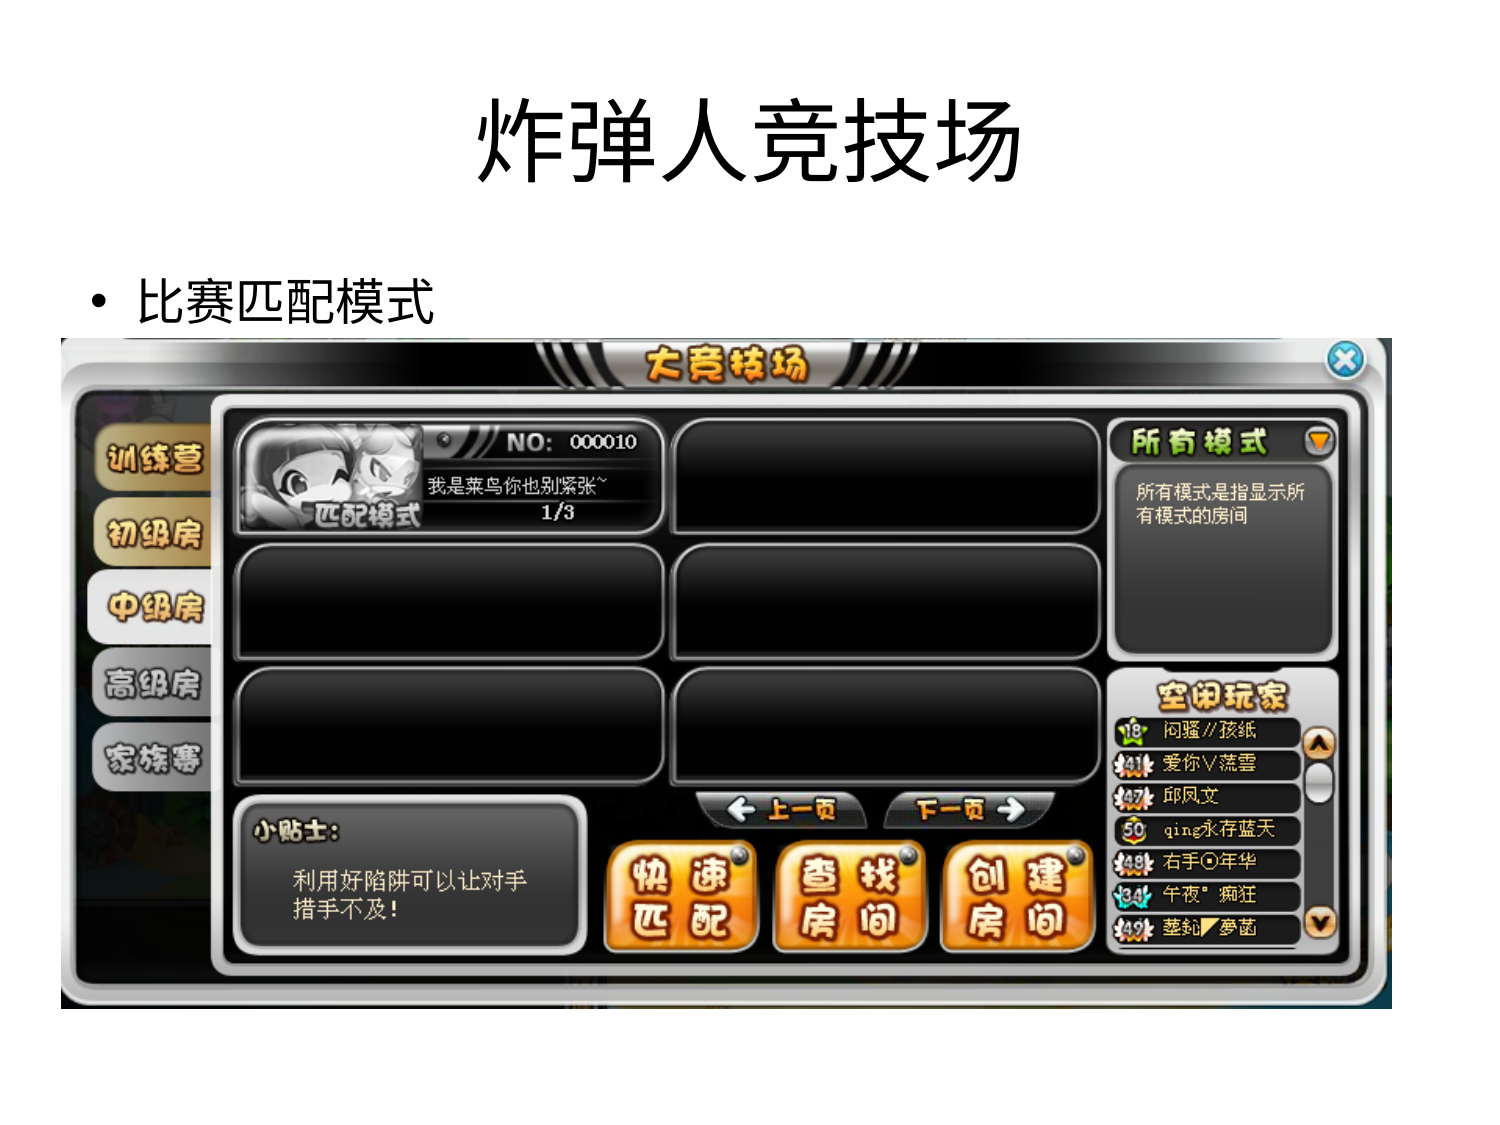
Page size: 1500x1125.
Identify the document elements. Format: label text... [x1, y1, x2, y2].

picture [61, 337, 1392, 1009]
list 比赛匹配模式 [75, 262, 1425, 339]
title 炸弹人竞技场 [75, 45, 1425, 233]
